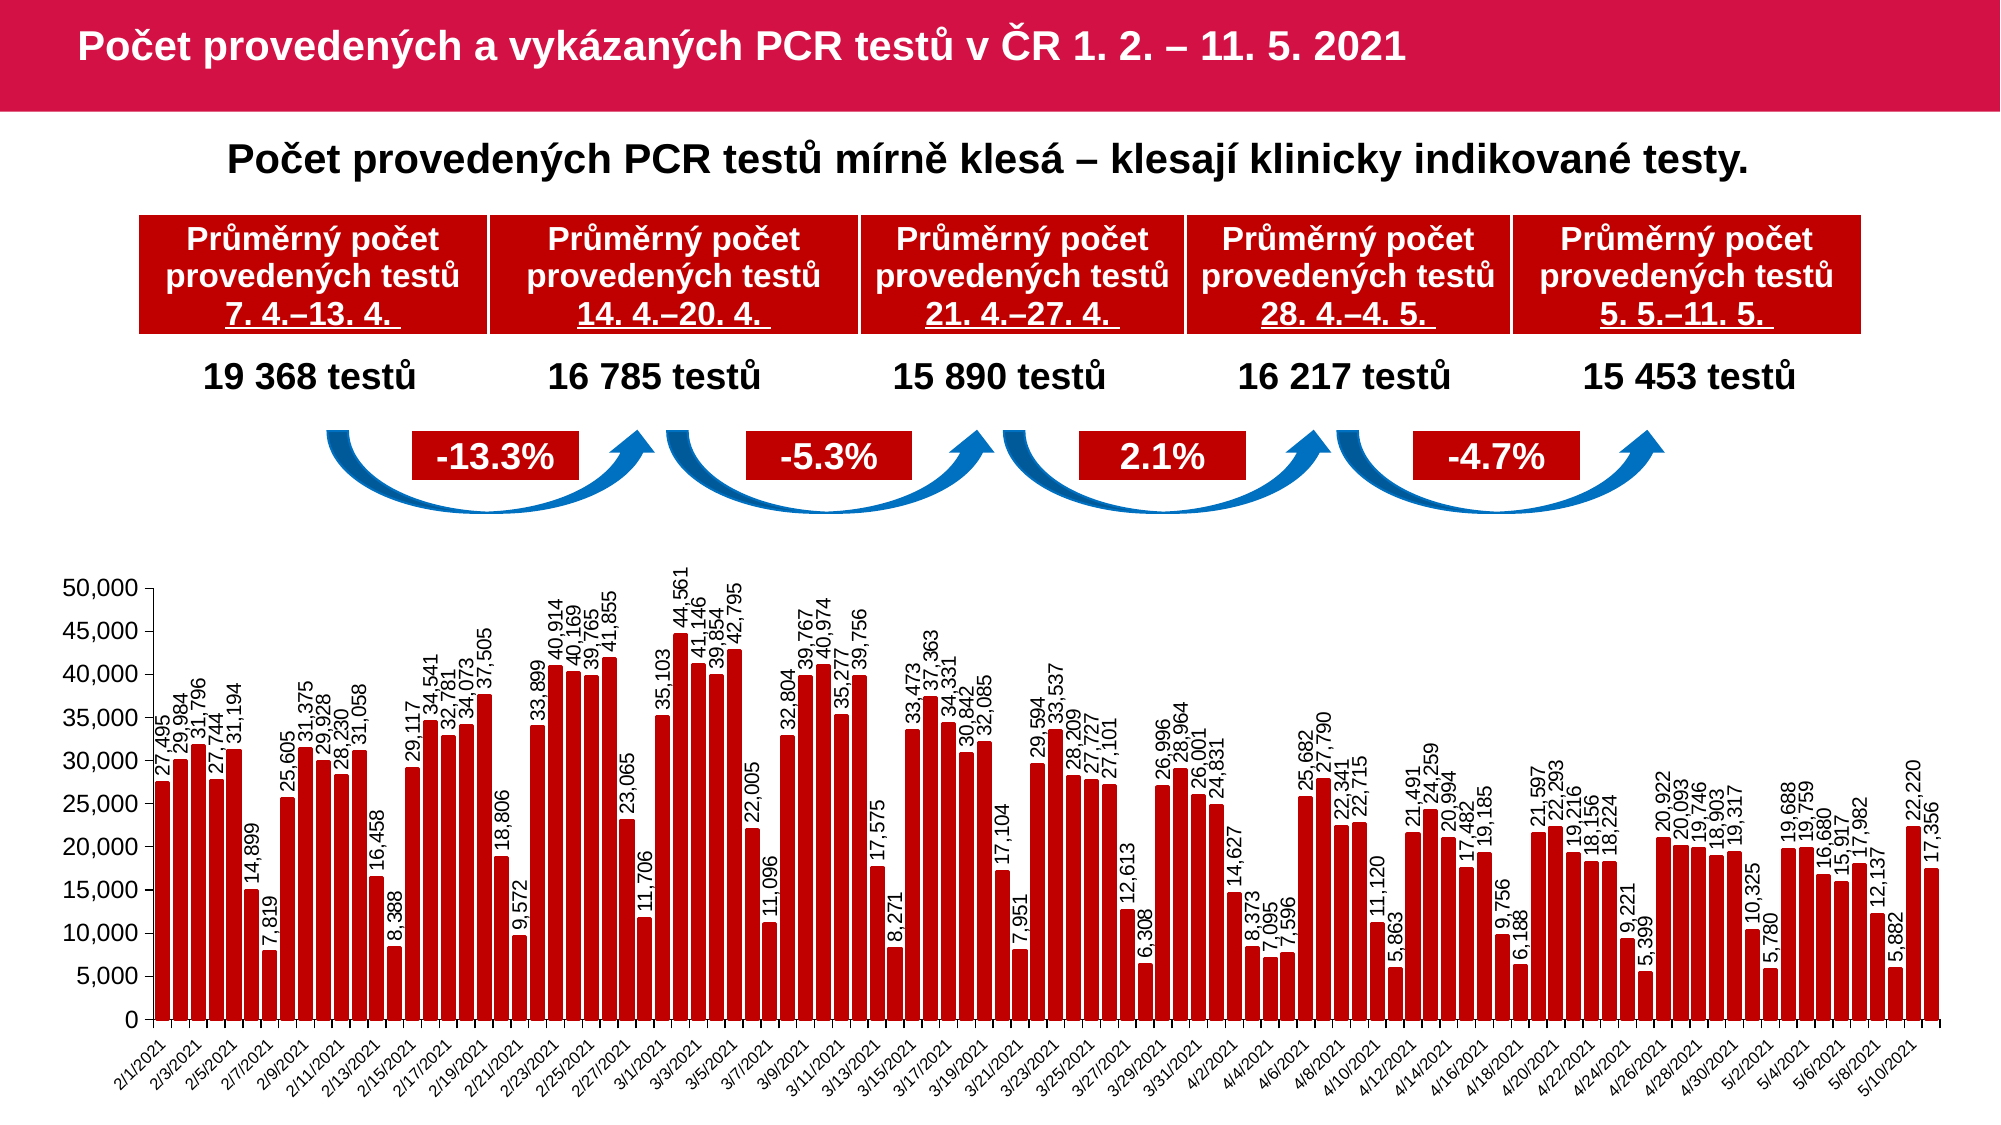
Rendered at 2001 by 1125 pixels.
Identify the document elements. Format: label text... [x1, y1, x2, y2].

table_header -13.3% [412, 431, 579, 480]
table_header Průměrný počet provedených testů [1187, 215, 1510, 294]
text_box [326, 430, 620, 514]
table_header -4.7% [1413, 431, 1580, 480]
table_header Průměrný počet provedených testů [1513, 215, 1861, 294]
text_box Počet provedených PCR testů mírně klesá – klesají klinicky indikované testy. [31, 124, 1957, 189]
text_box [695, 480, 959, 514]
table_header 16 785 testů [482, 351, 827, 400]
table_cell 5. 5.–11. 5. [1513, 294, 1861, 334]
table_header [912, 431, 1079, 480]
table_header 15 890 testů [827, 351, 1172, 400]
table_header Průměrný počet provedených testů [139, 215, 487, 294]
table_header 19 368 testů [137, 351, 482, 400]
table_header 16 217 testů [1172, 351, 1517, 400]
table_header -5.3% [746, 431, 912, 480]
table_header Průměrný počet provedených testů [490, 215, 858, 294]
table_header 2.1% [1079, 431, 1246, 480]
table_header 15 453 testů [1517, 351, 1862, 400]
table_cell 14. 4.–20. 4. [490, 294, 858, 334]
table_header [1246, 431, 1413, 480]
text_box [1031, 480, 1296, 514]
table_cell 28. 4.–4. 5. [1187, 294, 1510, 334]
text_box [1365, 429, 1665, 514]
table_header Průměrný počet provedených testů [861, 215, 1184, 294]
title Počet provedených a vykázaných PCR testů v ČR 1. 2. – 11. 5. 2021 [62, 0, 1505, 95]
table_header [579, 431, 746, 480]
table_cell 21. 4.–27. 4. [861, 294, 1184, 334]
chart [31, 520, 1980, 1125]
table_cell 7. 4.–13. 4. [139, 294, 487, 334]
